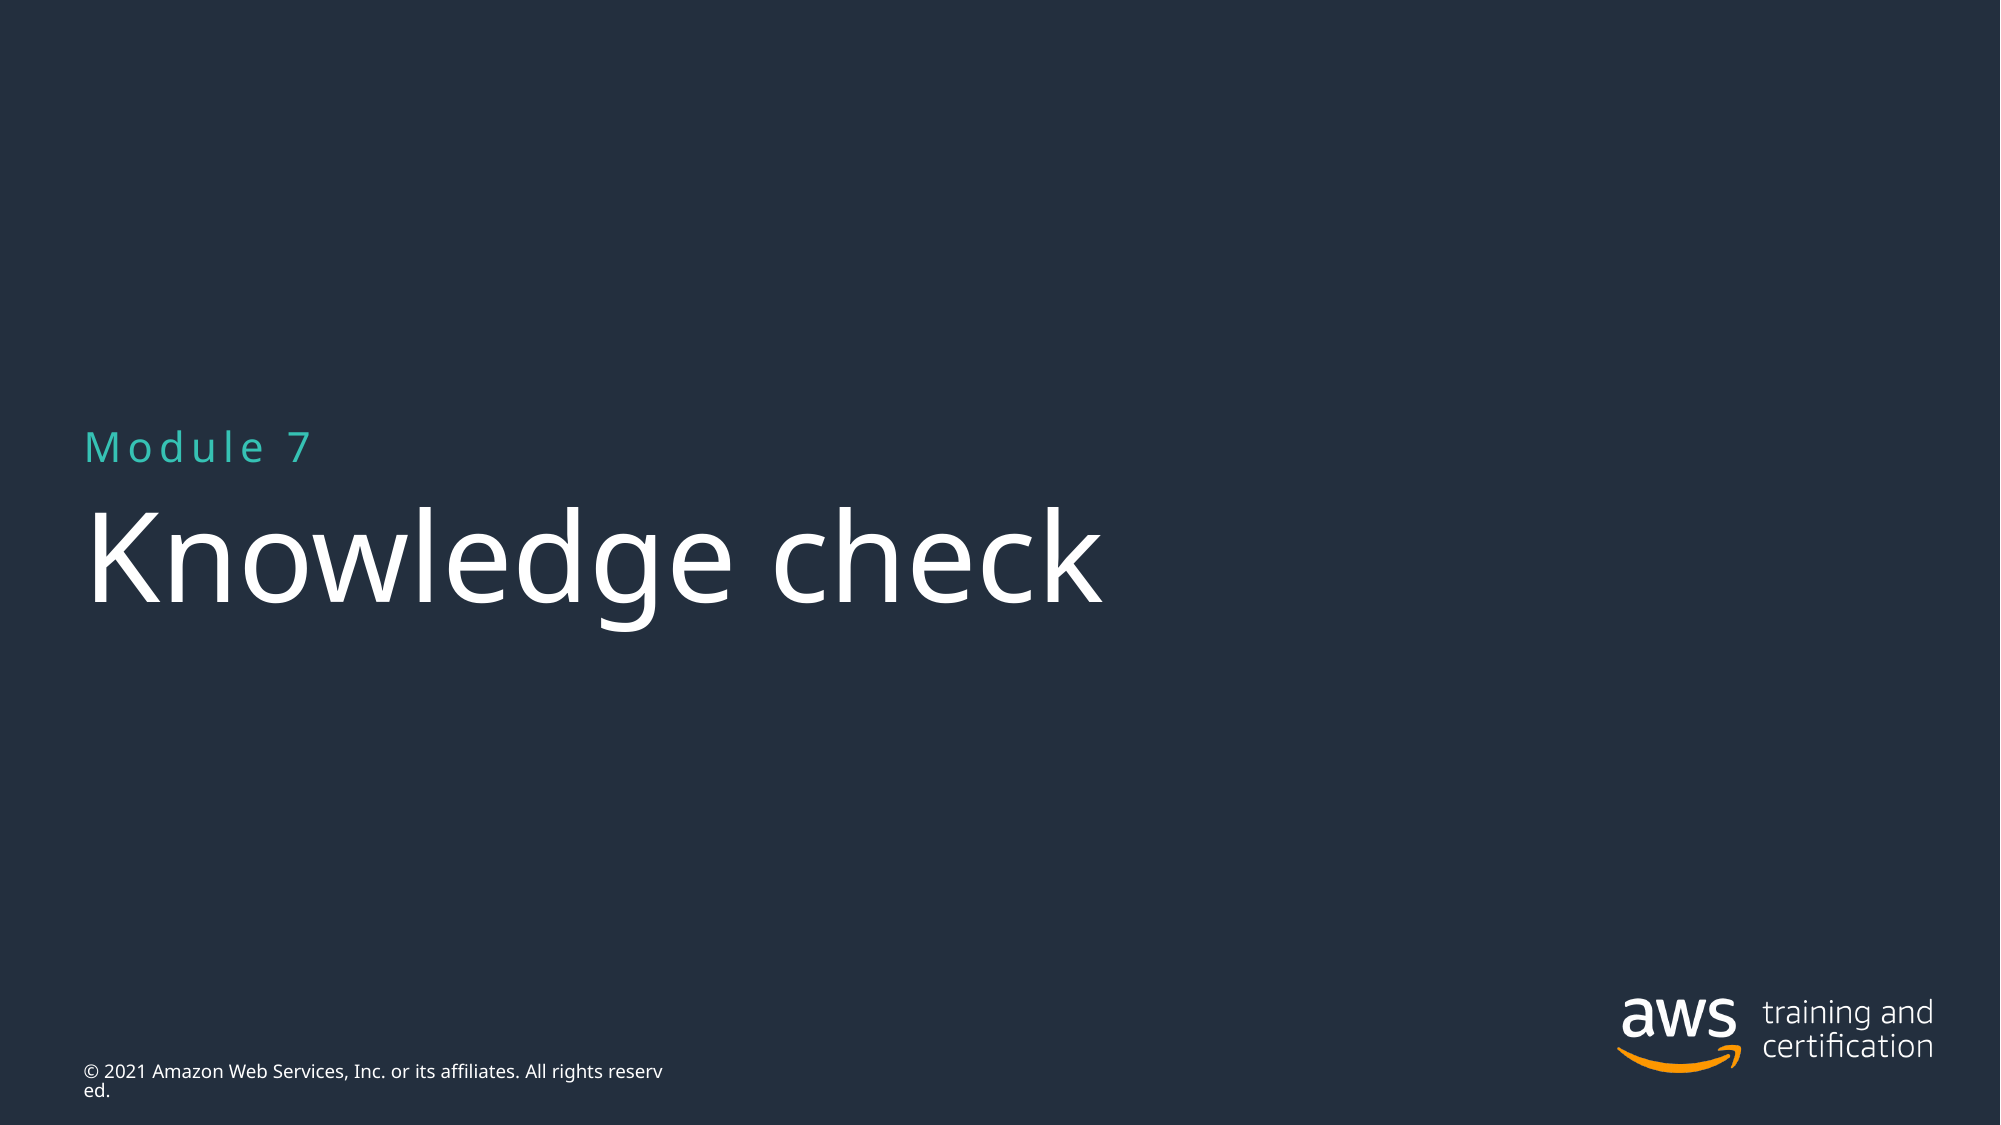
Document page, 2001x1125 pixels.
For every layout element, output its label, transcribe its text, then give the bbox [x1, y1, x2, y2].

list Module 7 [68, 418, 1391, 500]
title Knowledge check [68, 523, 1932, 602]
footer © 2021 Amazon Web Services, Inc. or its affiliates. All rights reserved. [68, 1042, 682, 1103]
picture [1617, 998, 1932, 1073]
